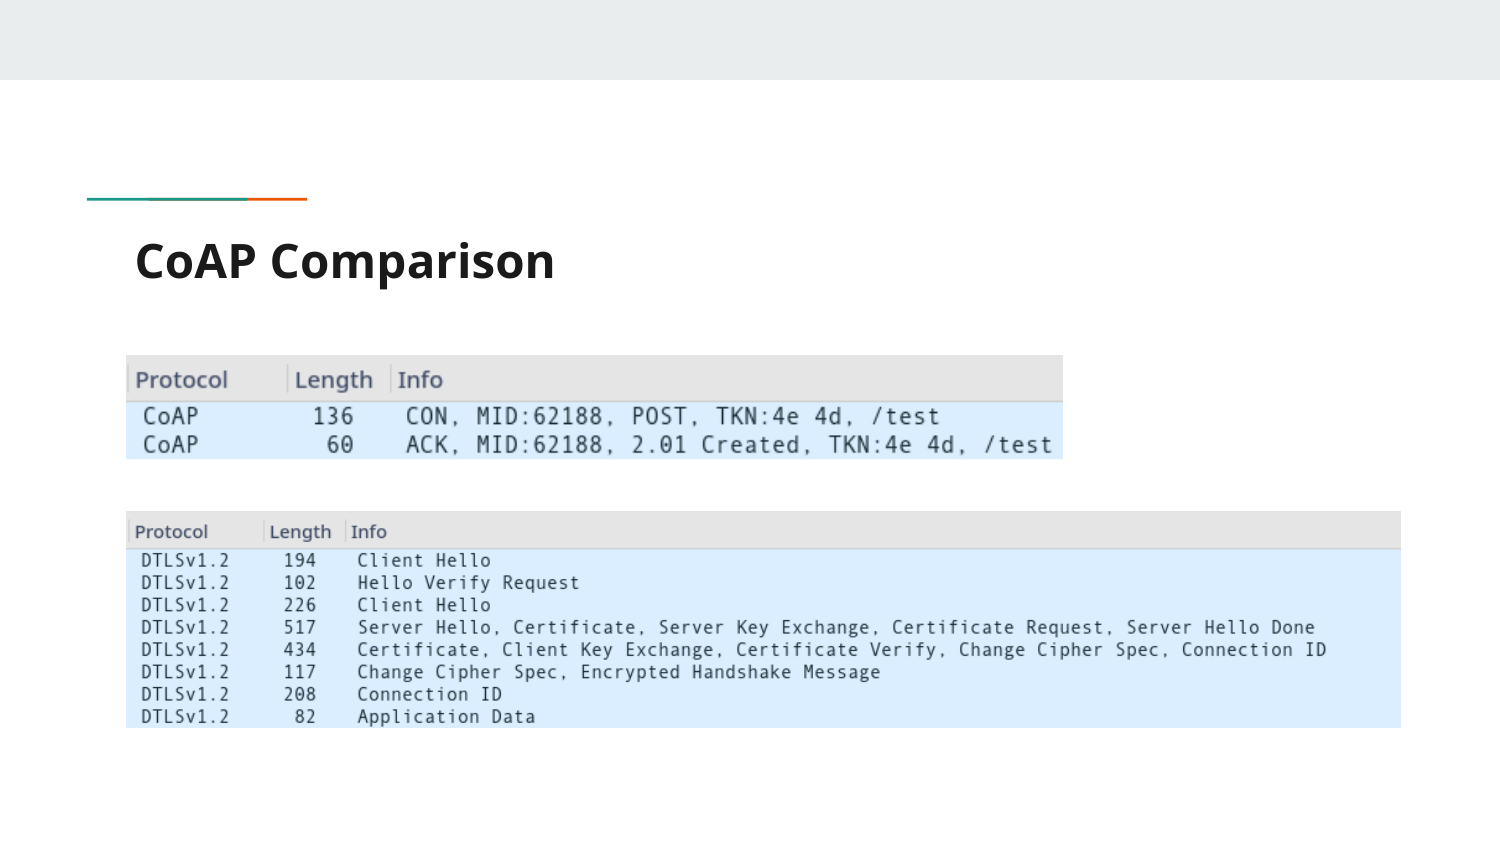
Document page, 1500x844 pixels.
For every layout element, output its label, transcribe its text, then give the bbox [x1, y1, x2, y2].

picture [126, 511, 1402, 729]
title CoAP Comparison [119, 216, 1381, 305]
picture [126, 355, 1063, 461]
